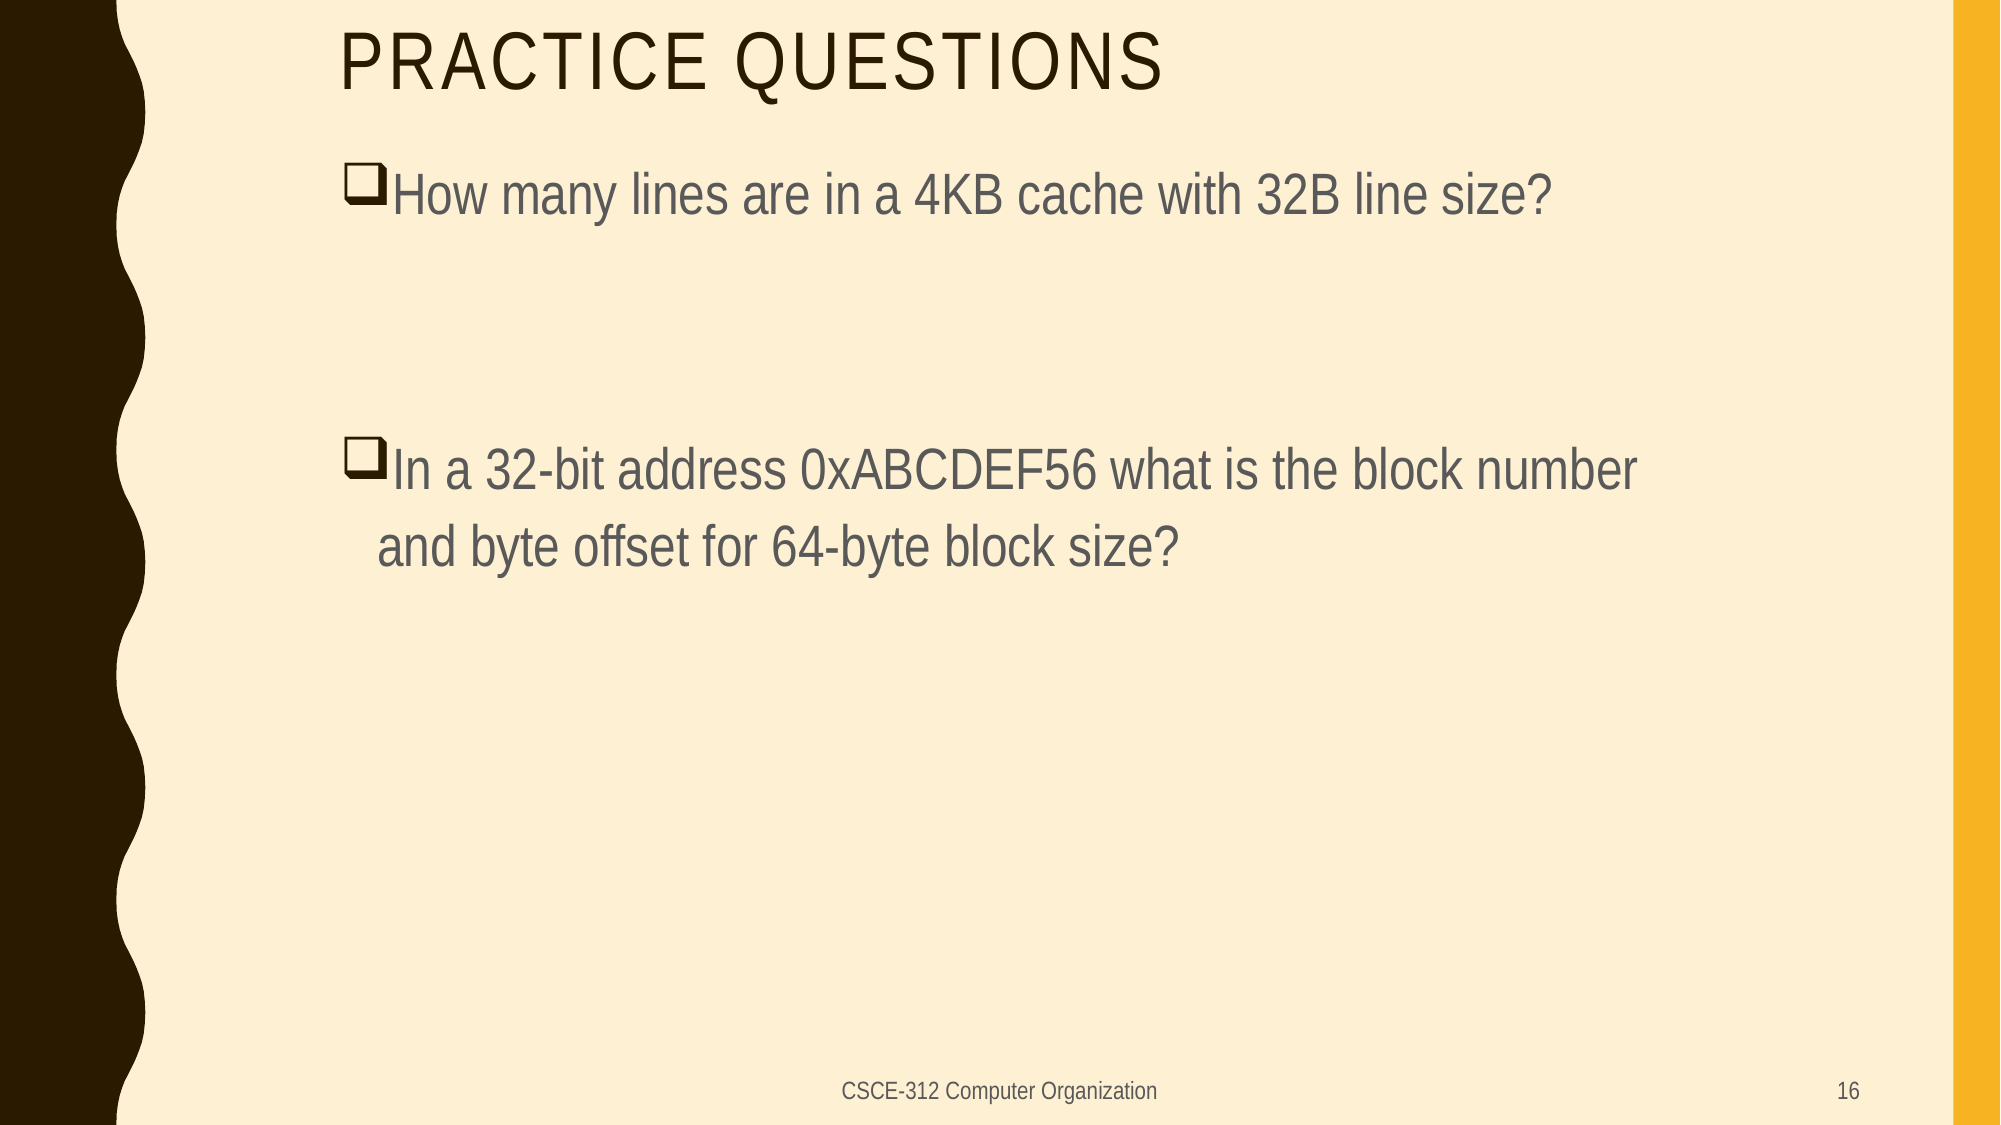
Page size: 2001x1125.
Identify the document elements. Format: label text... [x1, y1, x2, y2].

footer CSCE-312 Computer Organization [662, 1061, 1338, 1119]
slide_number 16 [1412, 1061, 1875, 1119]
list How many lines are in a 4KB cache with 32B line size? In a 32-bit address 0xABCDEF56 what is the block number and byte offset for 64-byte block size? [324, 141, 1675, 1049]
title Practice Questions [324, 11, 1675, 115]
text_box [561, 207, 1439, 427]
